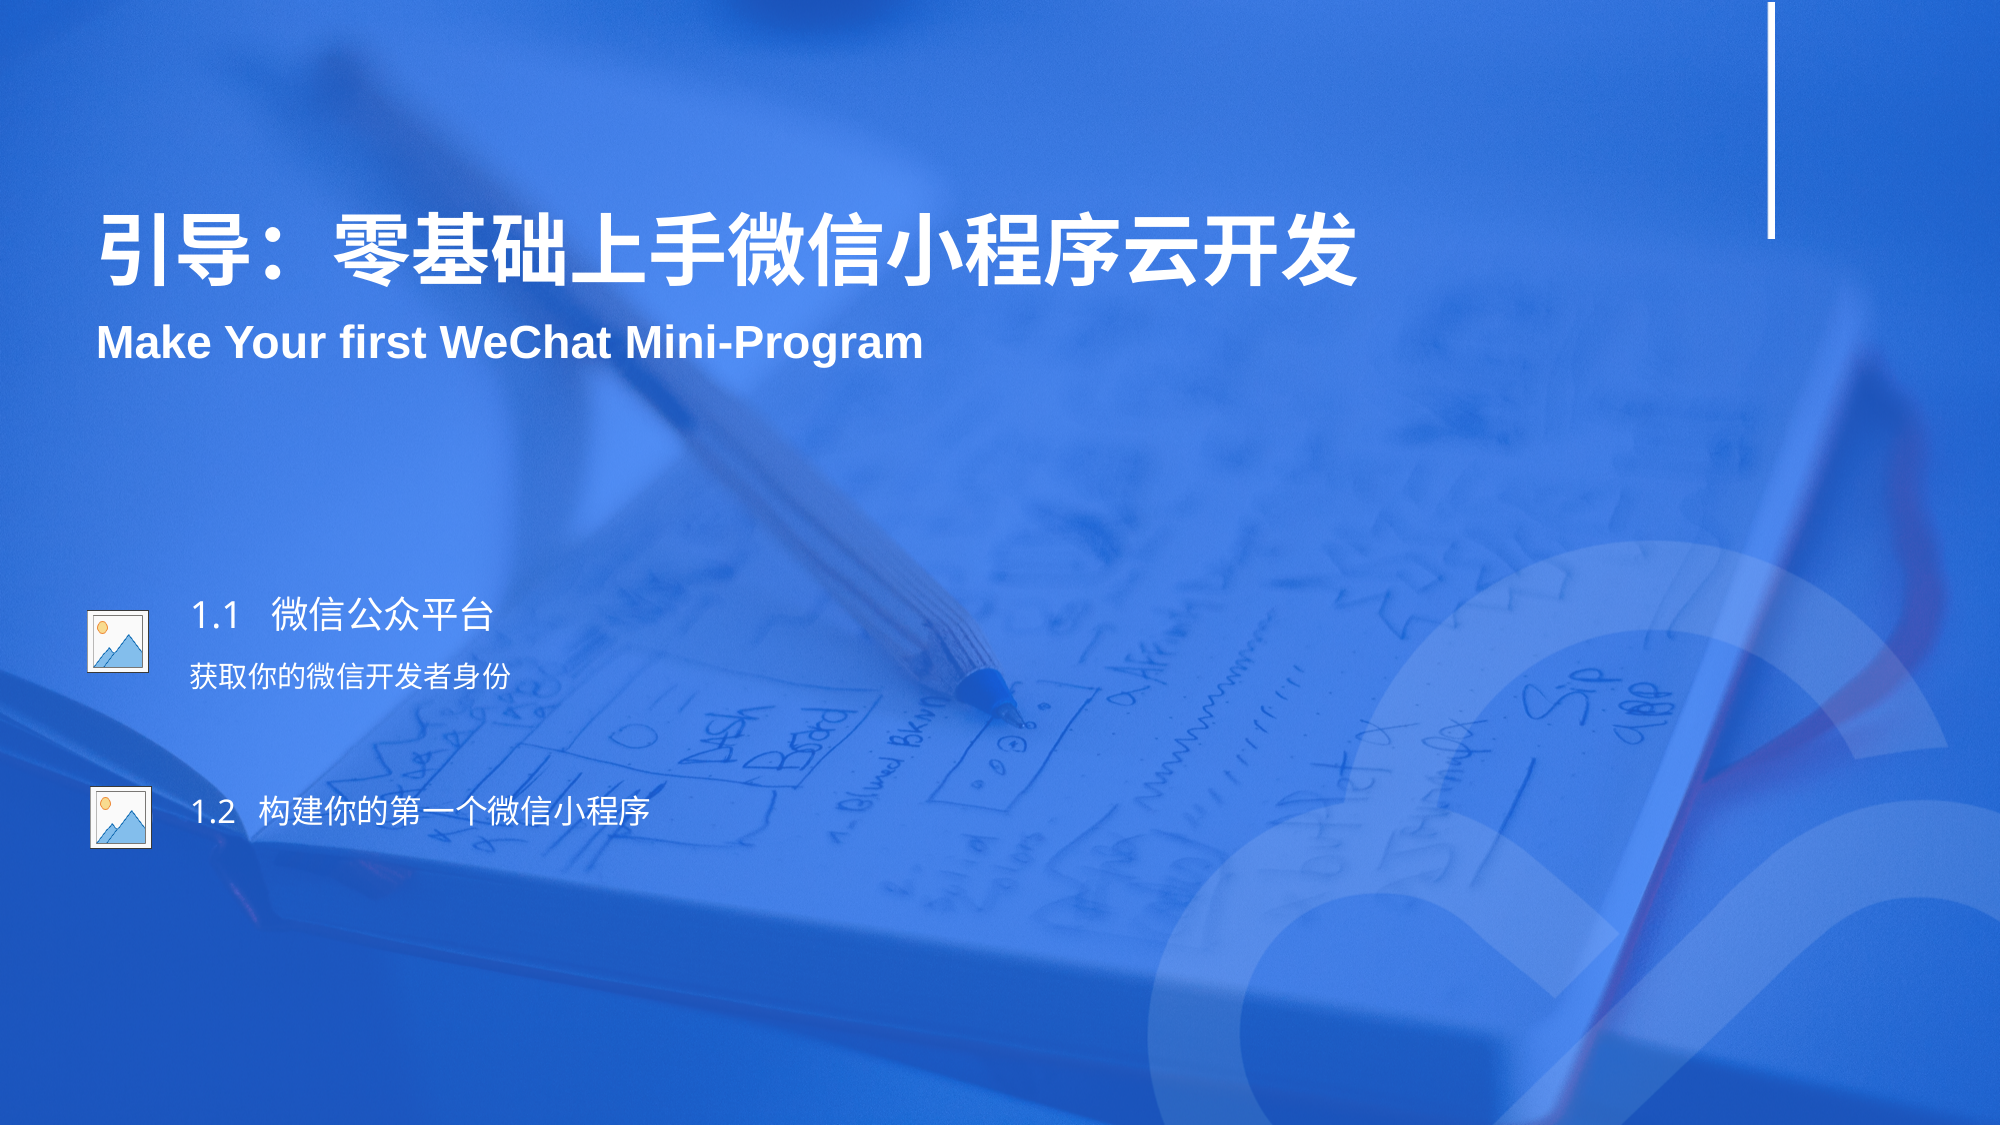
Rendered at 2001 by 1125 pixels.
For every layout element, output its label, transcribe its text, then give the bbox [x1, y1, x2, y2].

list 1.2 构建你的第一个微信小程序 [174, 783, 701, 859]
picture [0, 0, 2000, 1125]
list 获取你的微信开发者身份 [174, 650, 701, 726]
list 1.1 微信公众平台 [174, 583, 524, 650]
title 引导：零基础上手微信小程序云开发 [80, 154, 1569, 305]
subtitle Make Your first WeChat Mini-Program [80, 304, 978, 425]
